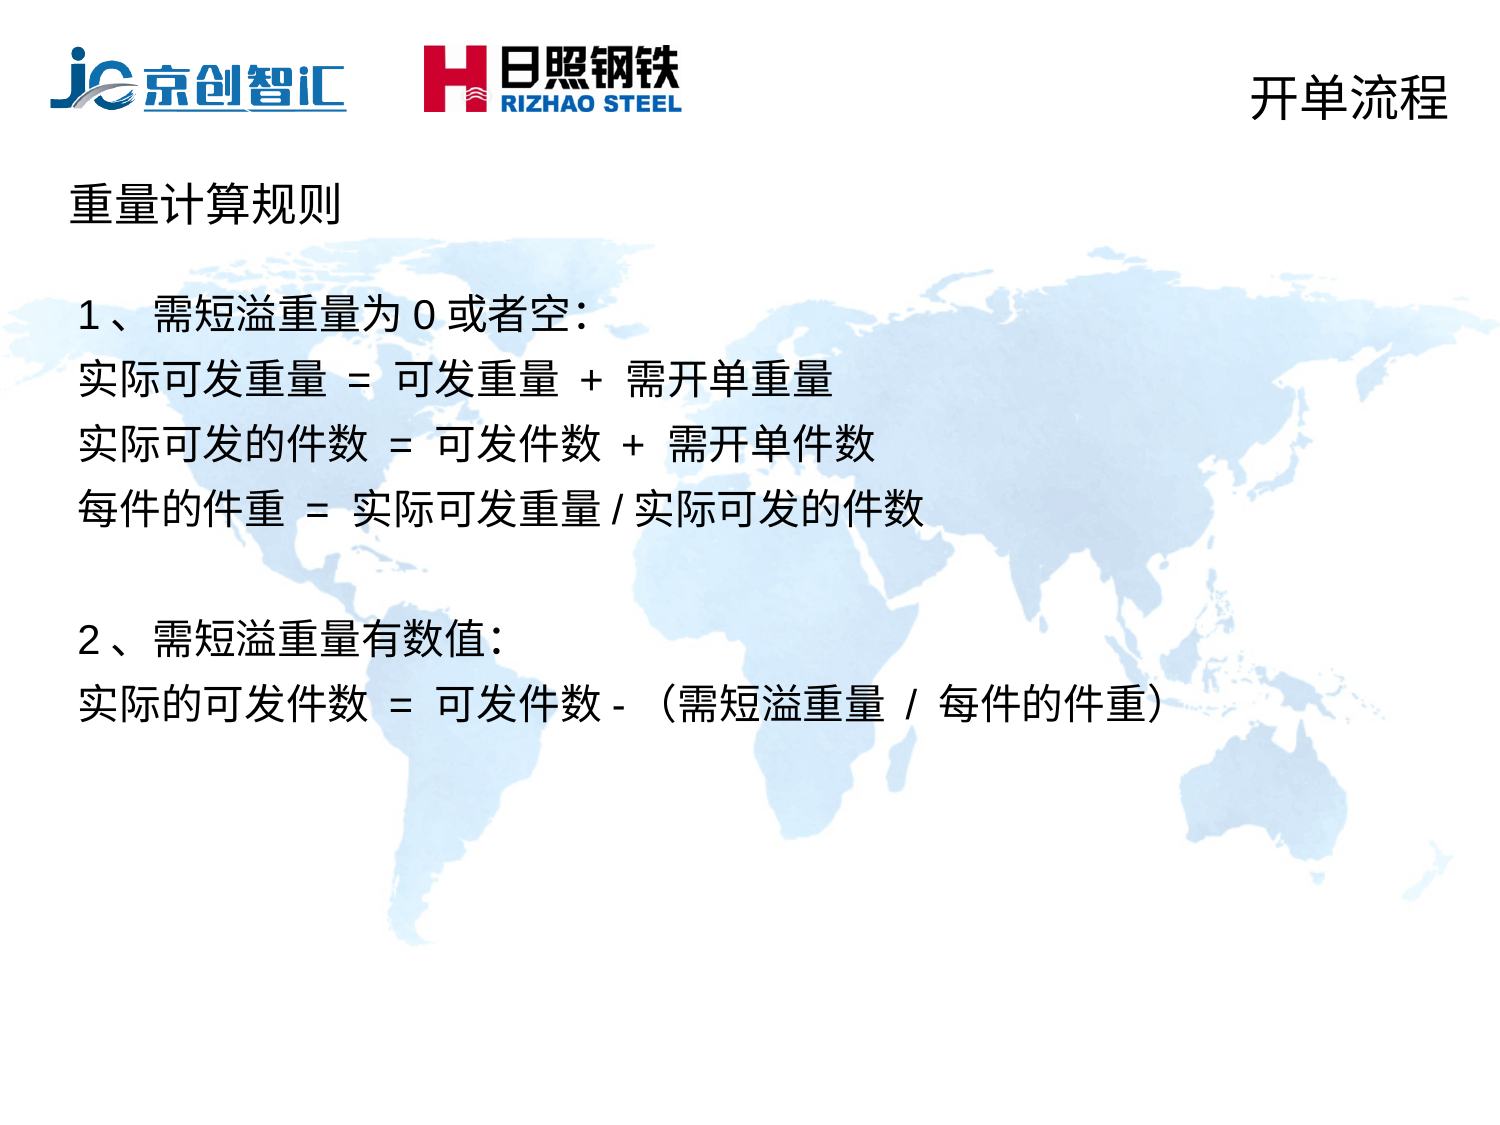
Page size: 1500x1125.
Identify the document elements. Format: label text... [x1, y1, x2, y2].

picture [0, 0, 1500, 1125]
text_box 重量计算规则 [53, 152, 612, 239]
text_box 开单流程 [751, 40, 1464, 134]
text_box 1、需短溢重量为0或者空： 实际可发重量 = 可发重量 + 需开单重量 实际可发的件数 = 可发件数 + 需开单件数 每件的件重 = 实际可发重量/实际可发的件数 2、需短溢重量有数值： 实际的可发件数 = 可发件数-（需短溢重量 / 每件的件重） [62, 265, 1388, 801]
